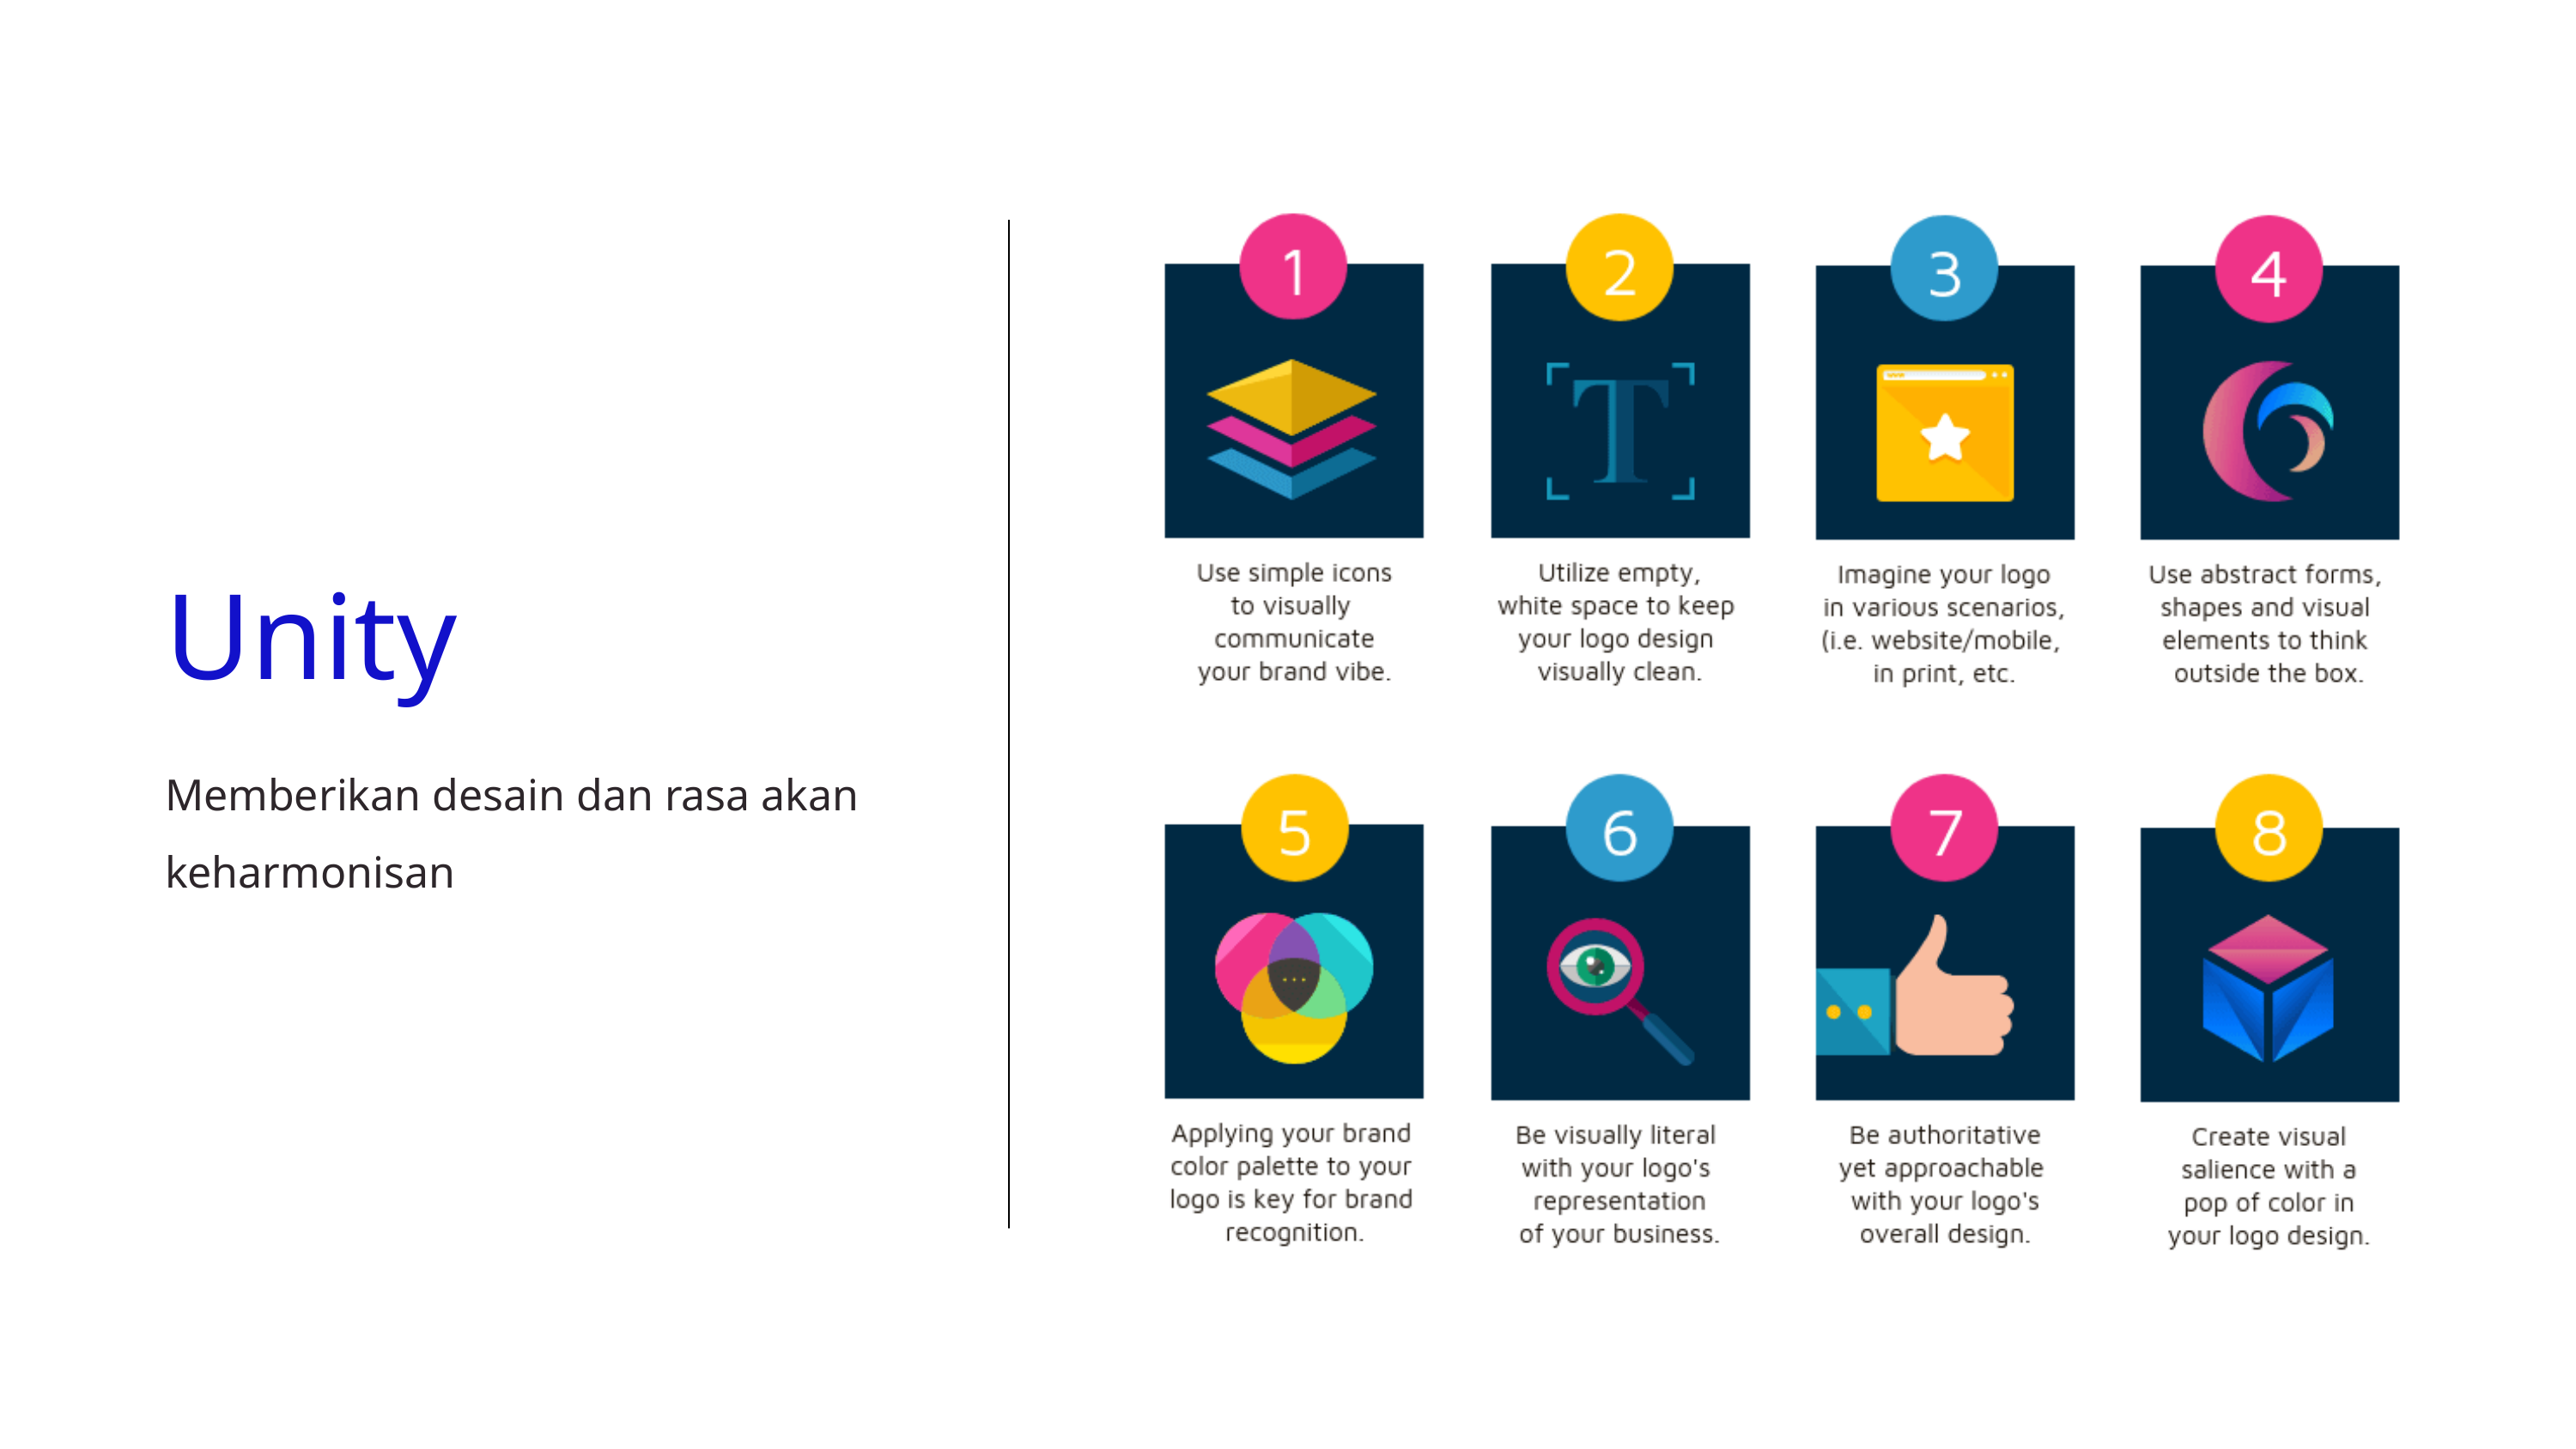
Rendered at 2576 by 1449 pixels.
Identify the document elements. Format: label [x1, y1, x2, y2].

picture [1072, 159, 2490, 1325]
text_box [164, 561, 1067, 888]
